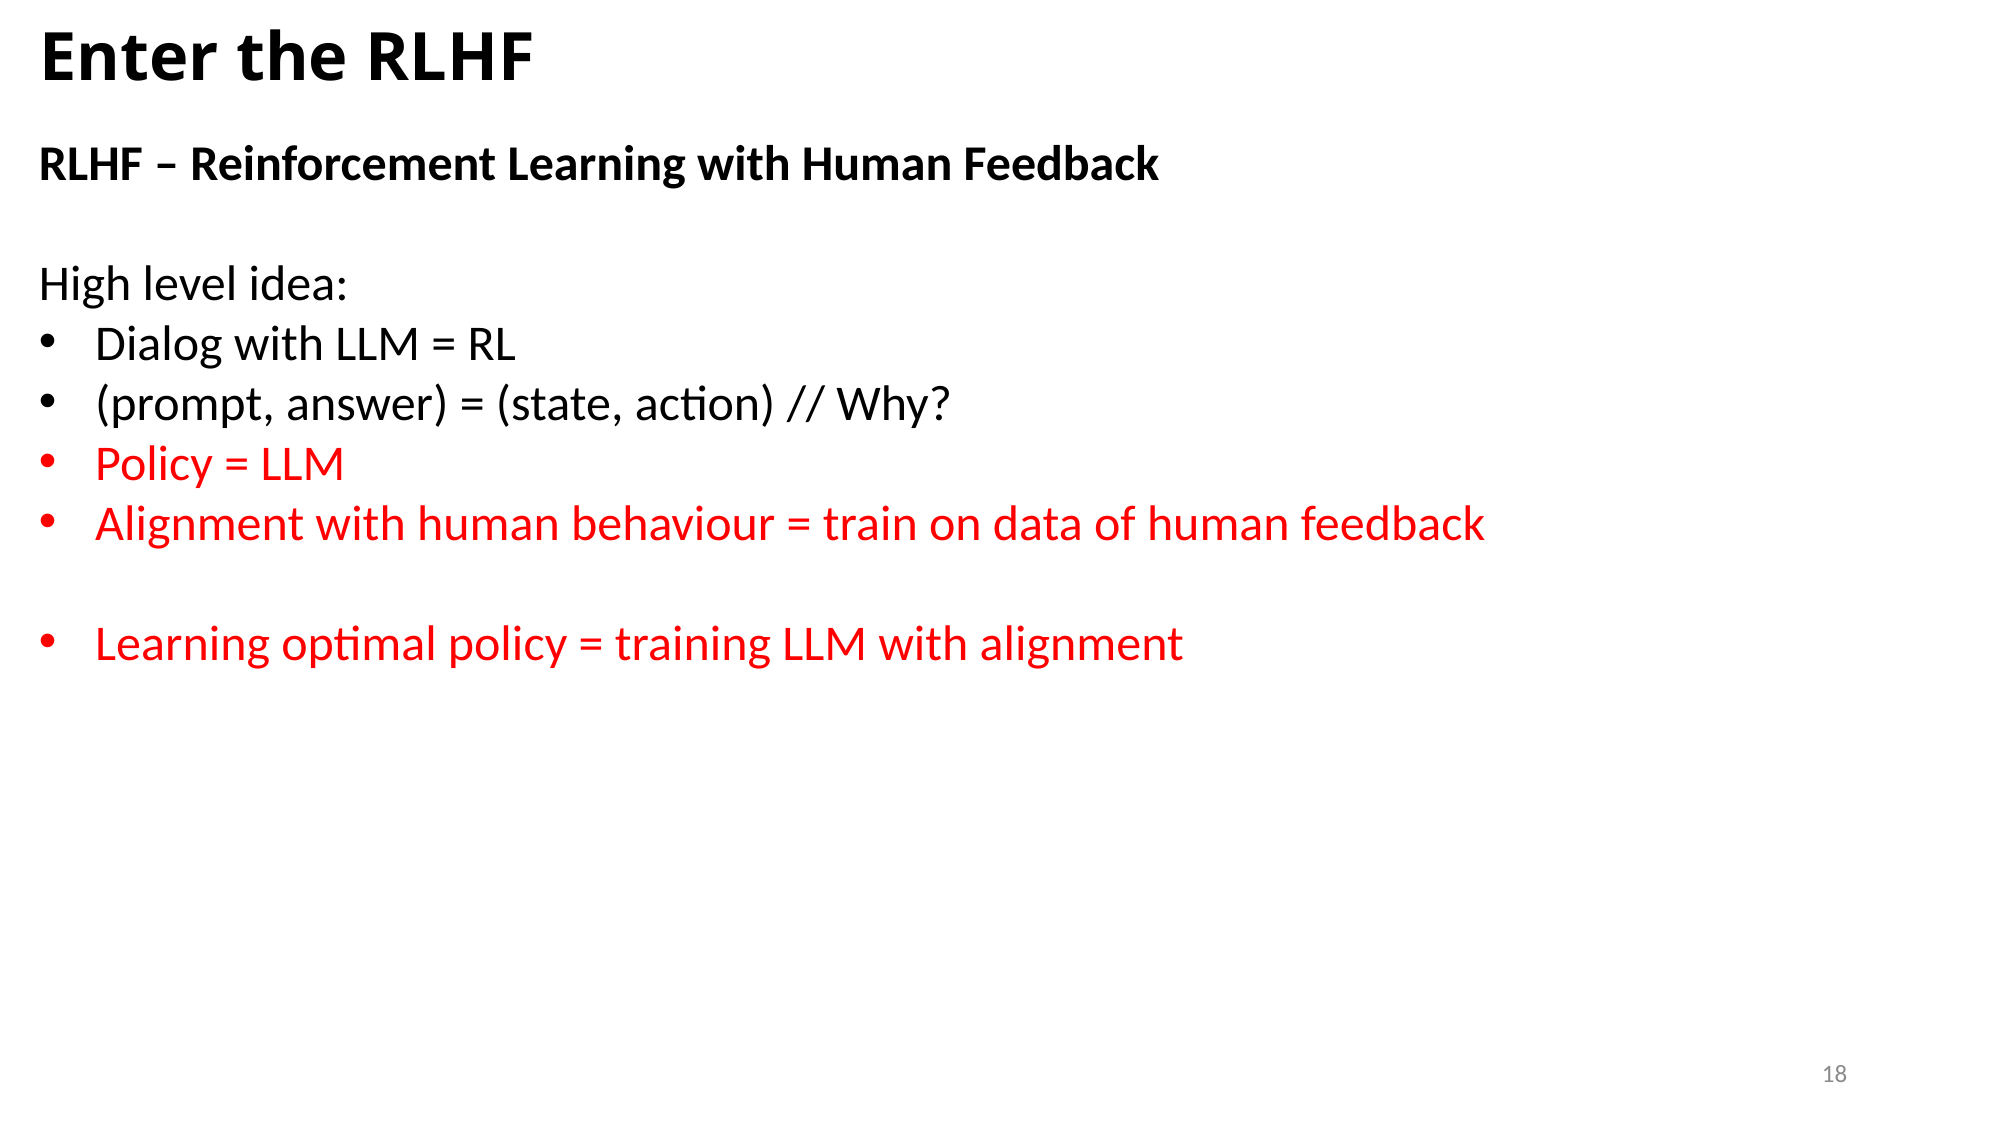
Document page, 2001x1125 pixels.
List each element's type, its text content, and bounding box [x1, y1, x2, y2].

slide_number 18 [1412, 1042, 1863, 1103]
title Enter the RLHF [24, 7, 1750, 109]
text_box RLHF – Reinforcement Learning with Human Feedback High level idea: Dialog with LLM = RL (prompt, answer) = (state, action) // Why? Policy = LLM Alignment with human behaviour = train on data of human feedback Learning optimal policy = training LLM with alignment [24, 123, 1947, 678]
